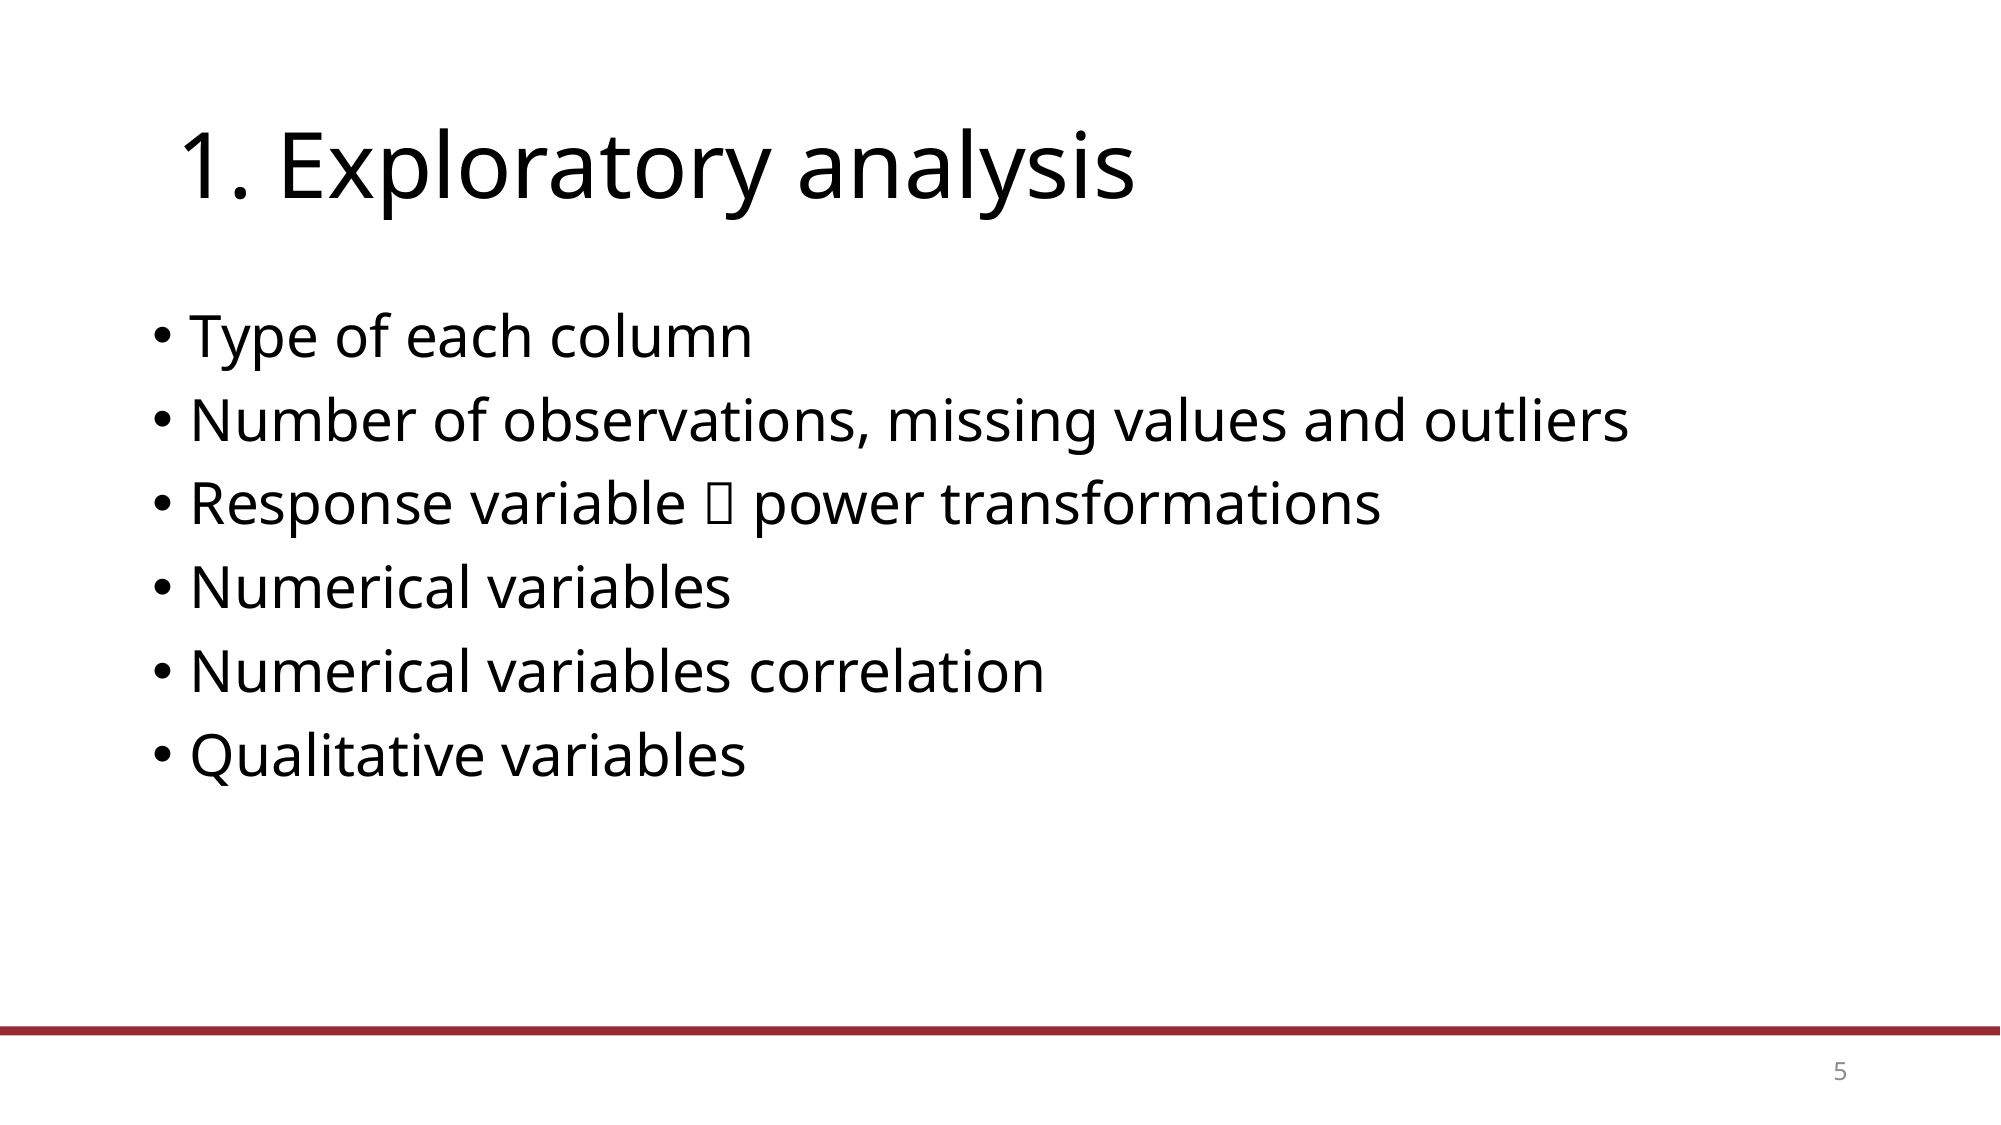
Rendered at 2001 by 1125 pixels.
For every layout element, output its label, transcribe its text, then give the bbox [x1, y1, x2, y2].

slide_number 5 [1412, 1042, 1863, 1103]
title 1. Exploratory analysis [137, 59, 1863, 278]
list Type of each column Number of observations, missing values and outliers Response variable  power transformations Numerical variables Numerical variables correlation Qualitative variables [137, 299, 1863, 1014]
